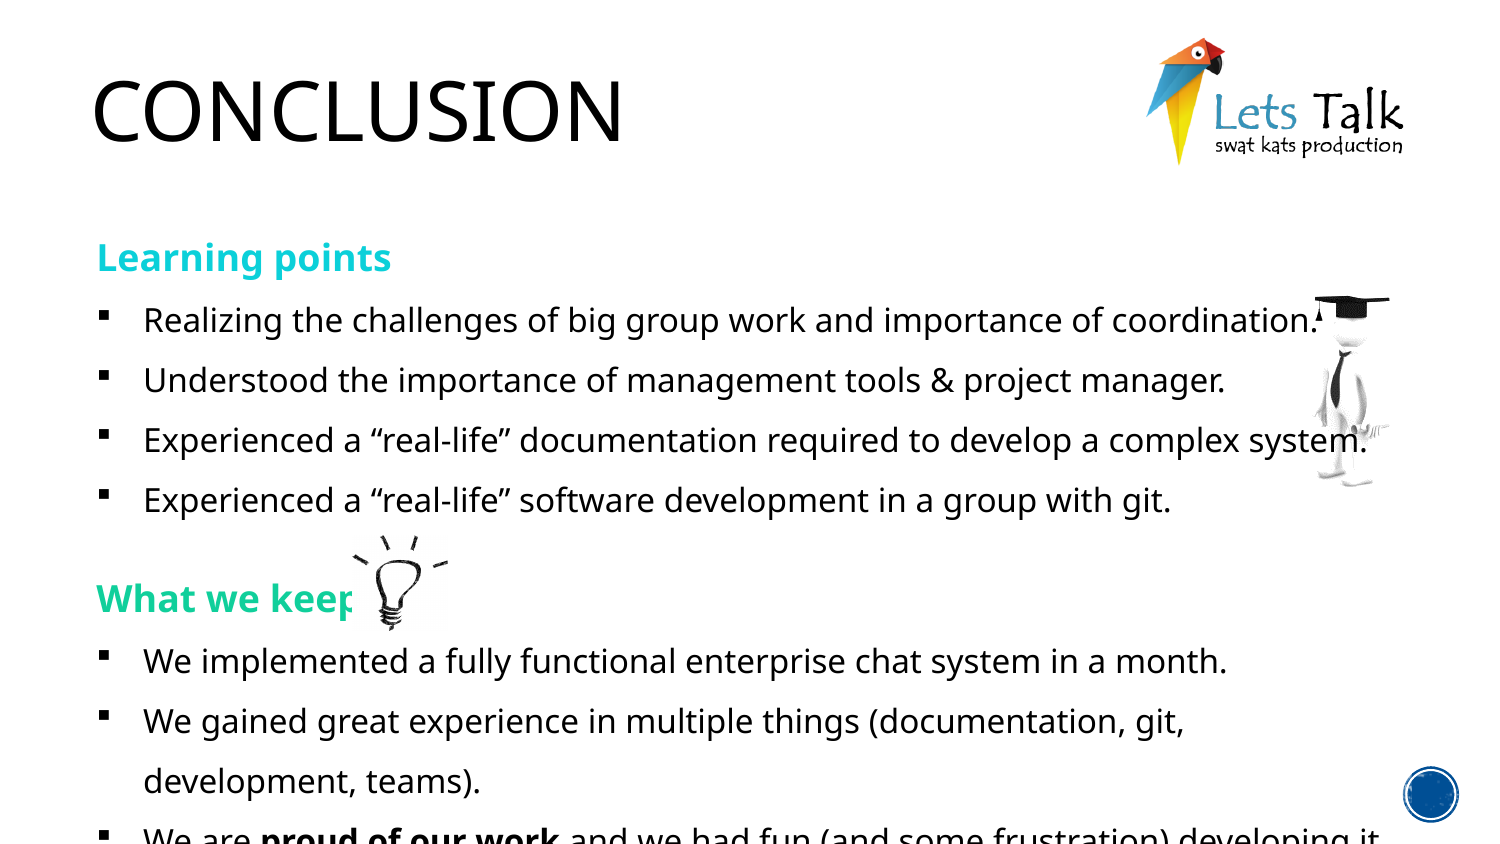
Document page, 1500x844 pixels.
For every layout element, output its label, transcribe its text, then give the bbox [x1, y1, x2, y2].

picture [1273, 285, 1424, 501]
list Learning points Realizing the challenges of big group work and importance of coordination. Understood the importance of management tools & project manager. Experienced a “real-life” documentation required to develop a complex system. Experienced a “real-life” software development in a group with git. What we keep We implemented a fully functional enterprise chat system in a month. We gained great experience in multiple things (documentation, git, development, teams). We are proud of our work and we had fun (and some frustration) developing it. [75, 196, 1425, 808]
picture [352, 535, 448, 631]
title COnclUSION [75, 33, 1146, 175]
picture [1146, 31, 1425, 175]
